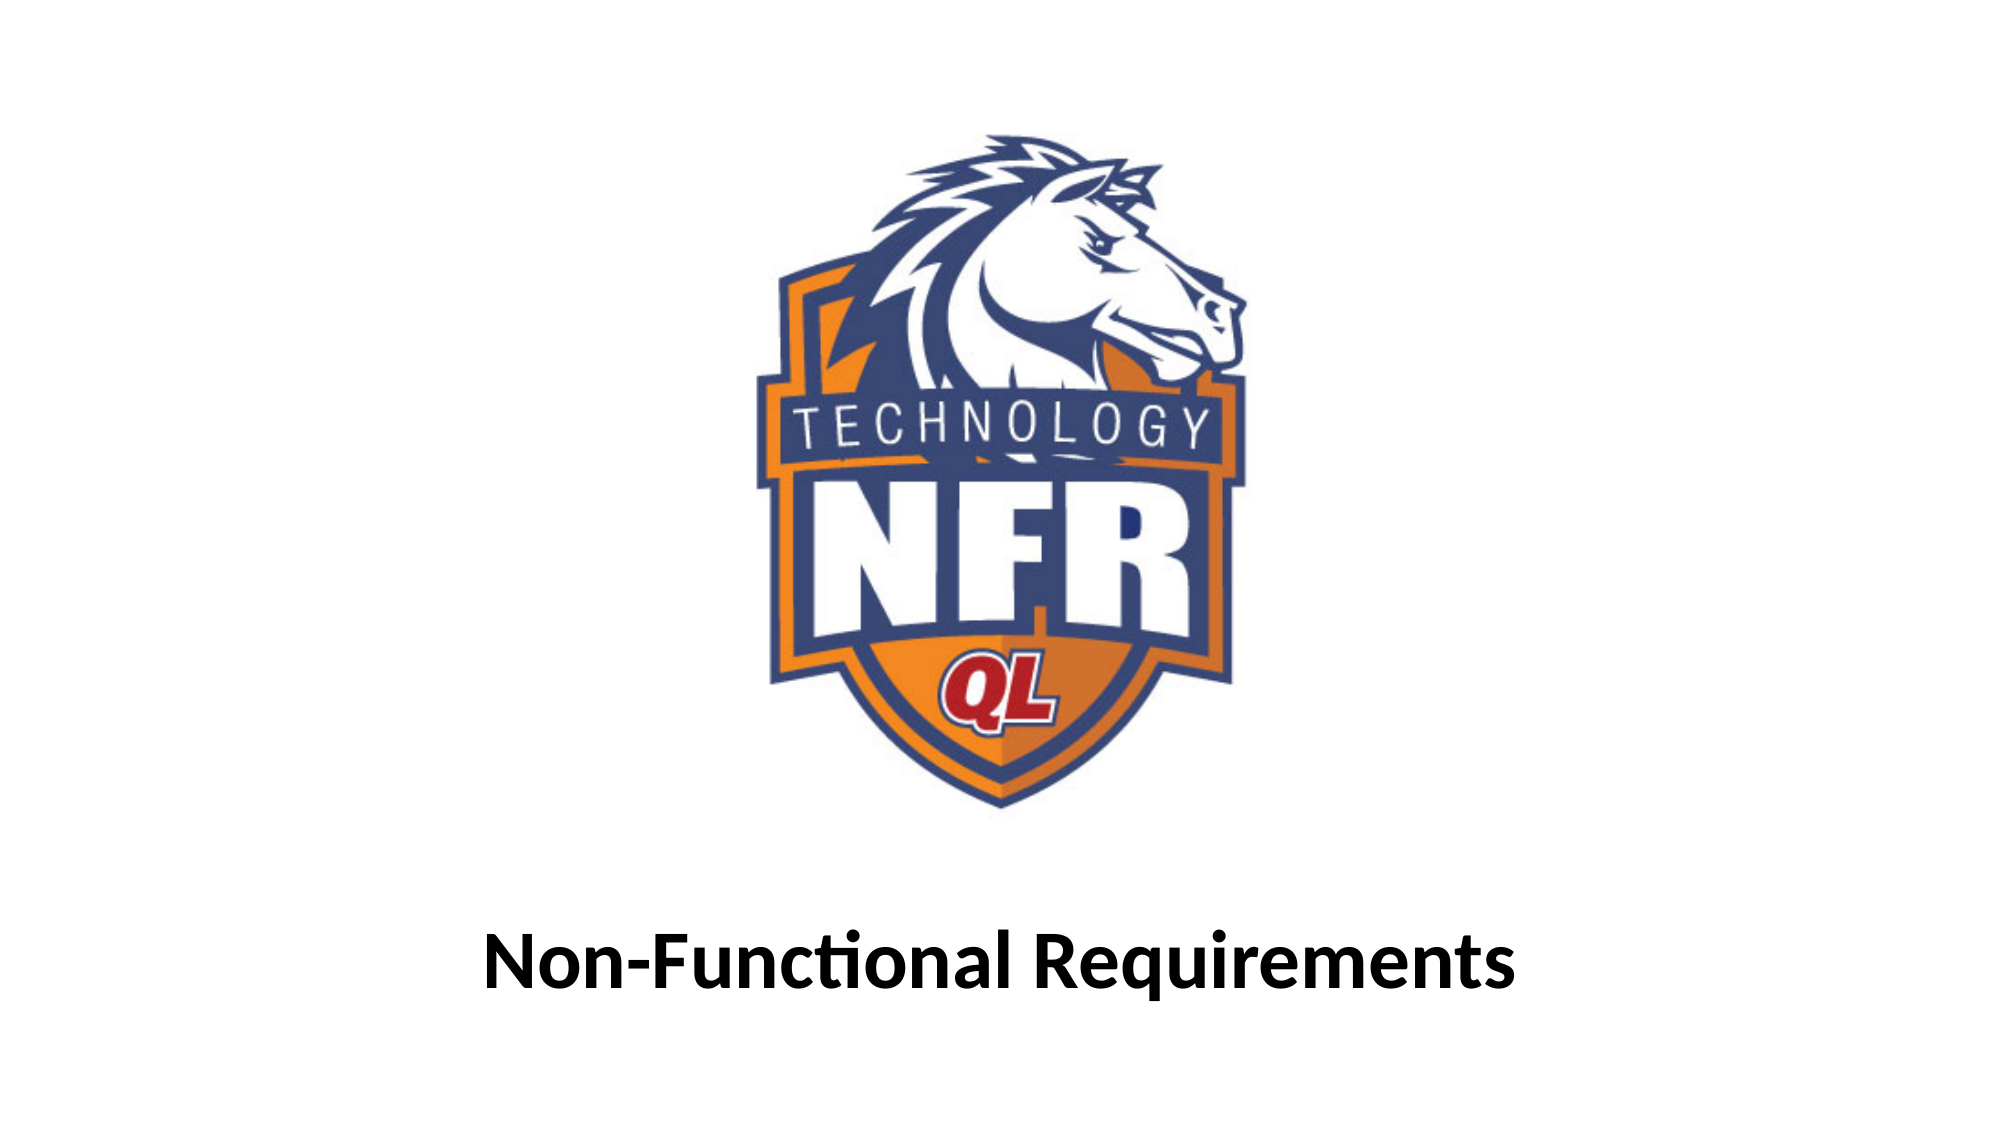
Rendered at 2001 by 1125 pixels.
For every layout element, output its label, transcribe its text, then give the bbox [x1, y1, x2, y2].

picture [726, 119, 1274, 827]
subtitle Non-Functional Requirements [465, 909, 1535, 992]
